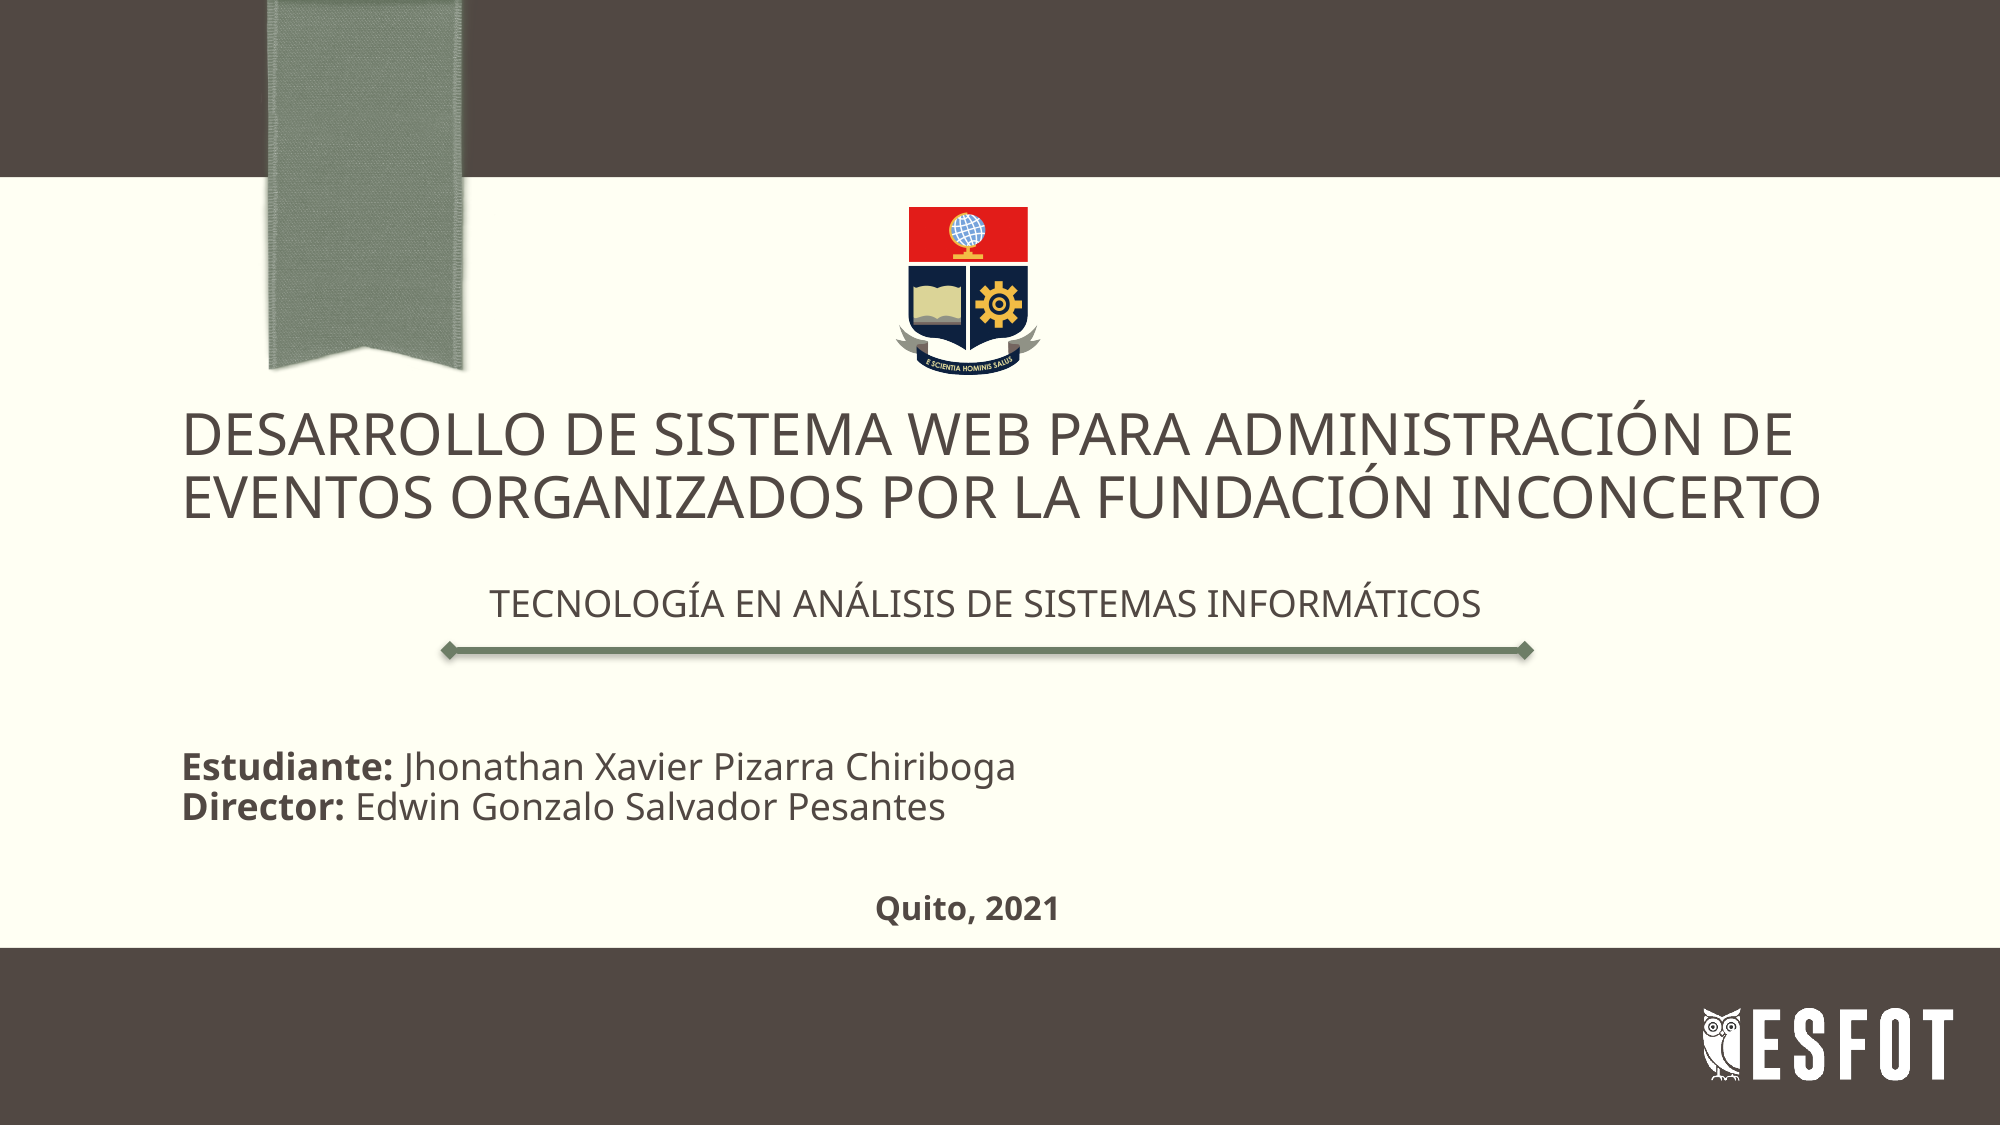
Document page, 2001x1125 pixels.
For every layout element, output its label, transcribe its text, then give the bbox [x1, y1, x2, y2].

text_box Tecnología en Análisis de sistemas informáticos [181, 571, 1791, 640]
picture [884, 207, 1052, 375]
text_box Quito, 2021 [820, 885, 1117, 936]
subtitle Estudiante: Jhonathan Xavier Pizarra Chiriboga Director: Edwin Gonzalo Salvador Pesantes [181, 740, 1838, 874]
picture [1691, 907, 1964, 1125]
title Desarrollo de sistema web para administración de eventos organizados por la fundación inconcerto [181, 374, 1838, 561]
